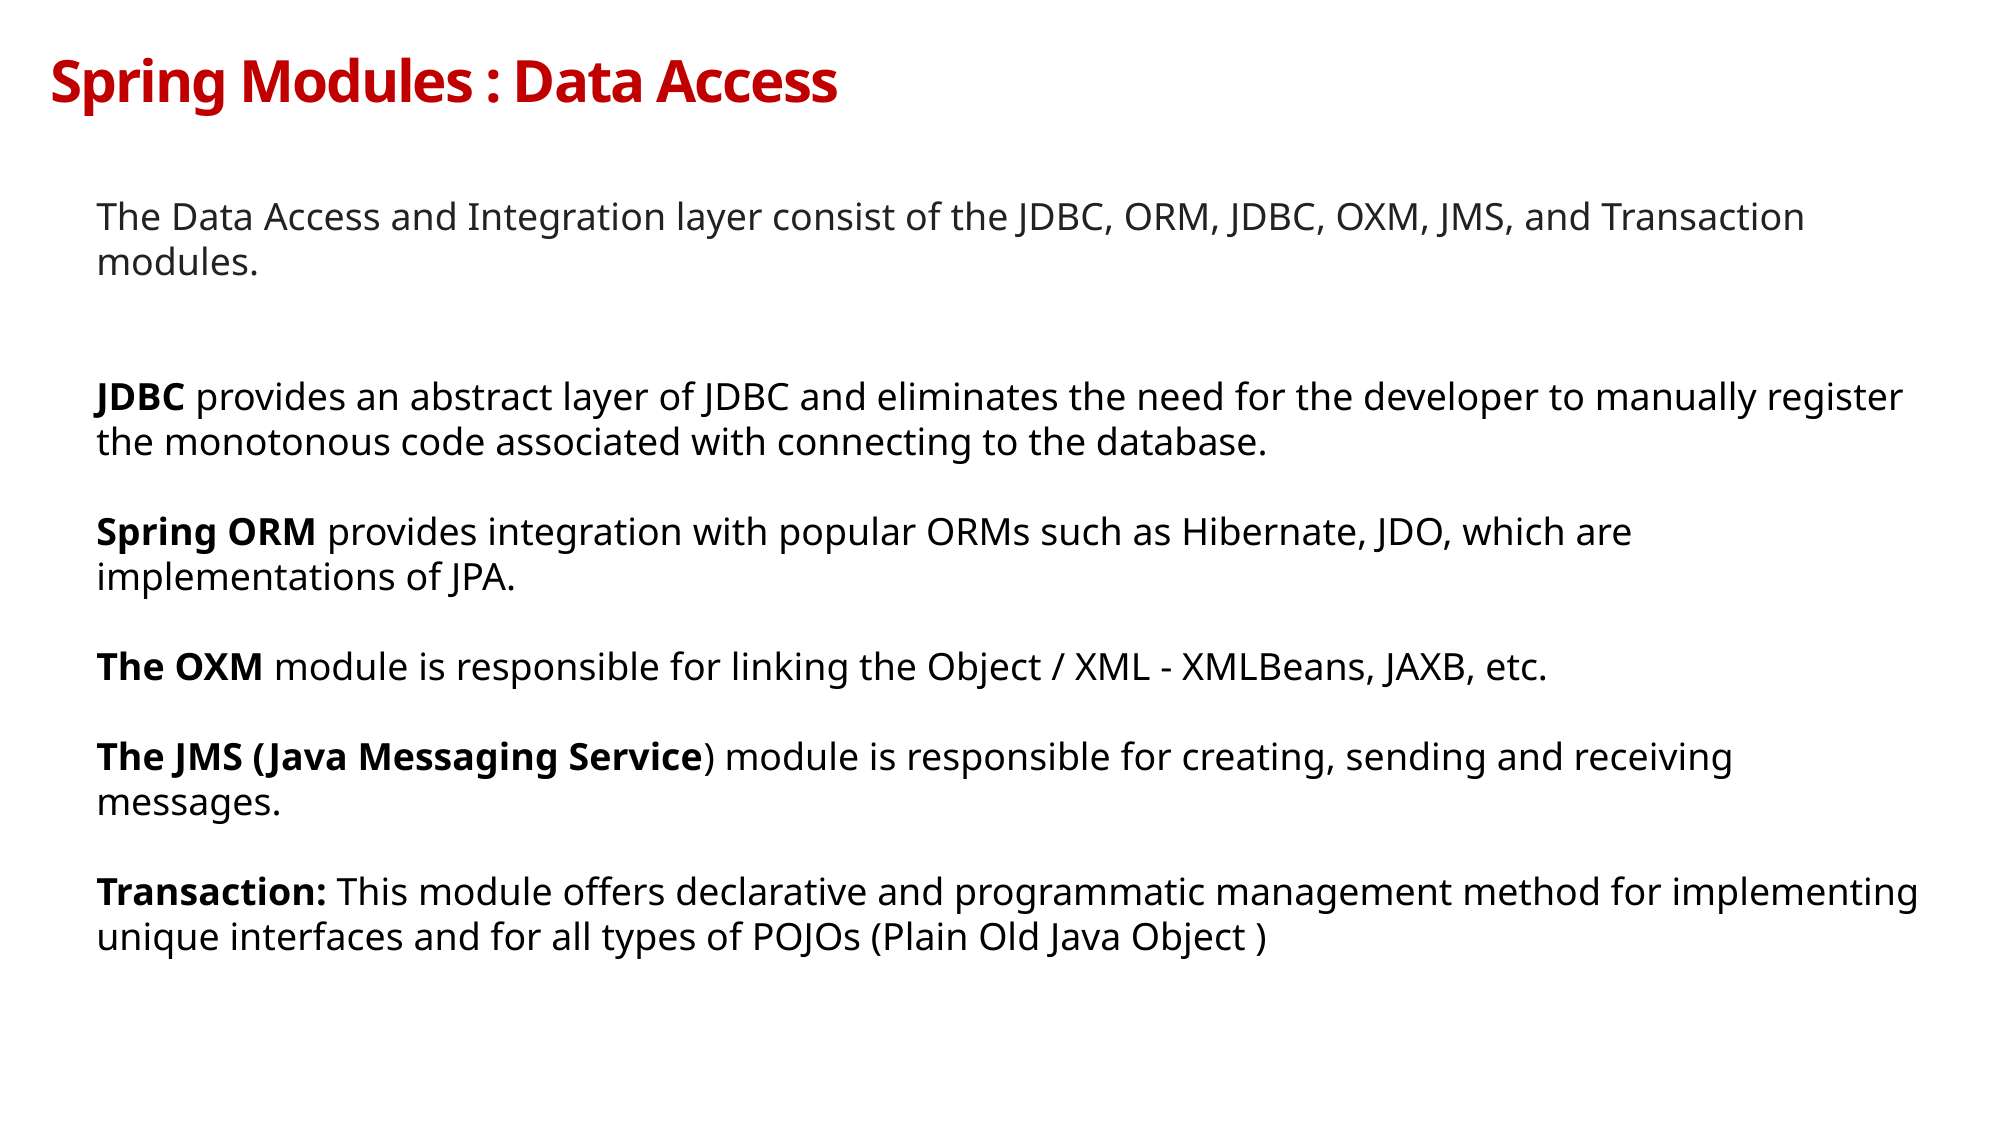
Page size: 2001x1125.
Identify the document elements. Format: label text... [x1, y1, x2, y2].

text_box The Data Access and Integration layer consist of the JDBC, ORM, JDBC, OXM, JMS, and Transaction modules. JDBC provides an abstract layer of JDBC and eliminates the need for the developer to manually register the monotonous code associated with connecting to the database. Spring ORM provides integration with popular ORMs such as Hibernate, JDO, which are implementations of JPA. The OXM module is responsible for linking the Object / XML - XMLBeans, JAXB, etc. The JMS (Java Messaging Service) module is responsible for creating, sending and receiving messages. Transaction: This module offers declarative and programmatic management method for implementing unique interfaces and for all types of POJOs (Plain Old Java Object ) [81, 185, 1943, 1011]
text_box Spring Modules : Data Access [50, 44, 1213, 115]
